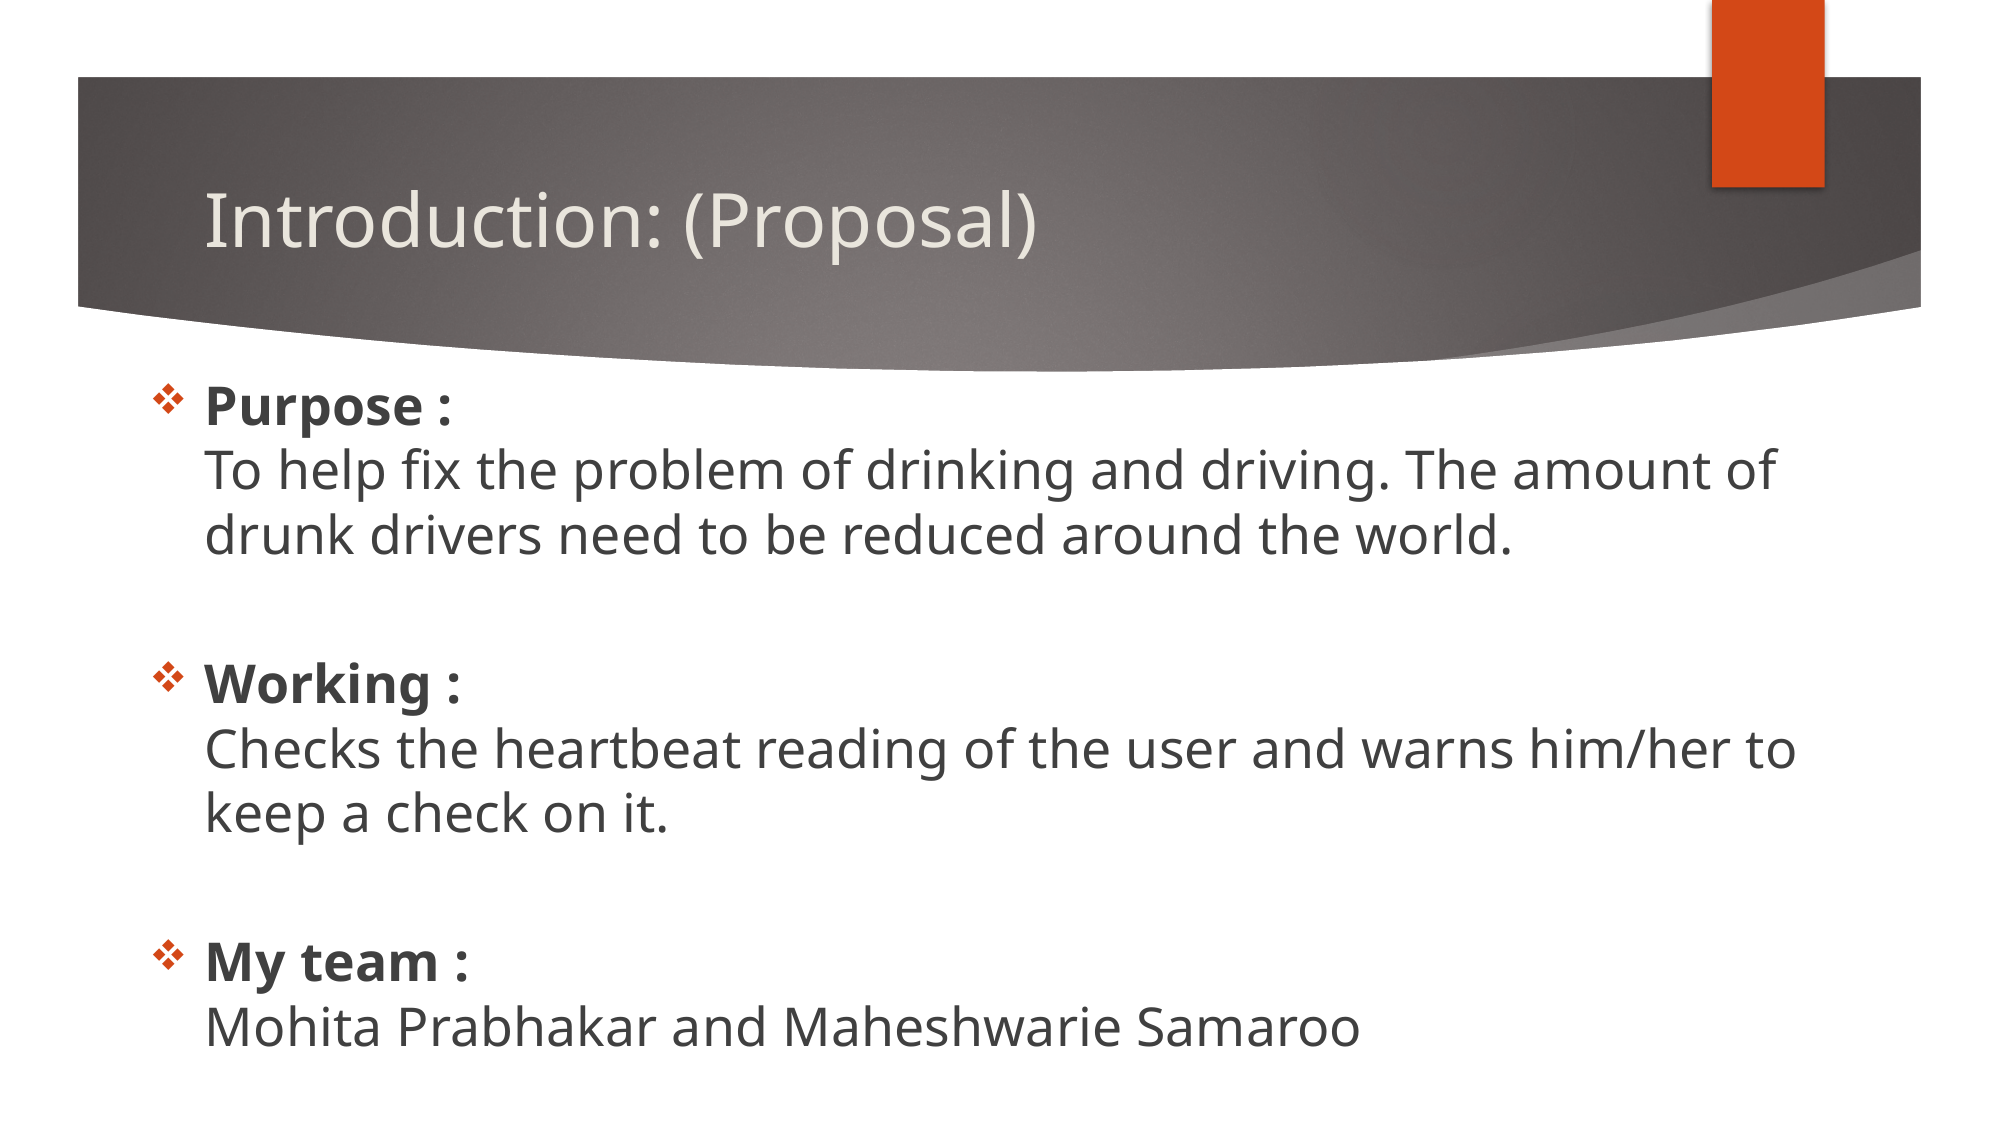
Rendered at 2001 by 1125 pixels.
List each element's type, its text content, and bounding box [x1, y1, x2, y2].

title Introduction: (Proposal) [189, 159, 1627, 276]
list Purpose : To help fix the problem of drinking and driving. The amount of drunk drivers need to be reduced around the world. Working : Checks the heartbeat reading of the user and warns him/her to keep a check on it. My team : Mohita Prabhakar and Maheshwarie Samaroo [134, 364, 1866, 1067]
